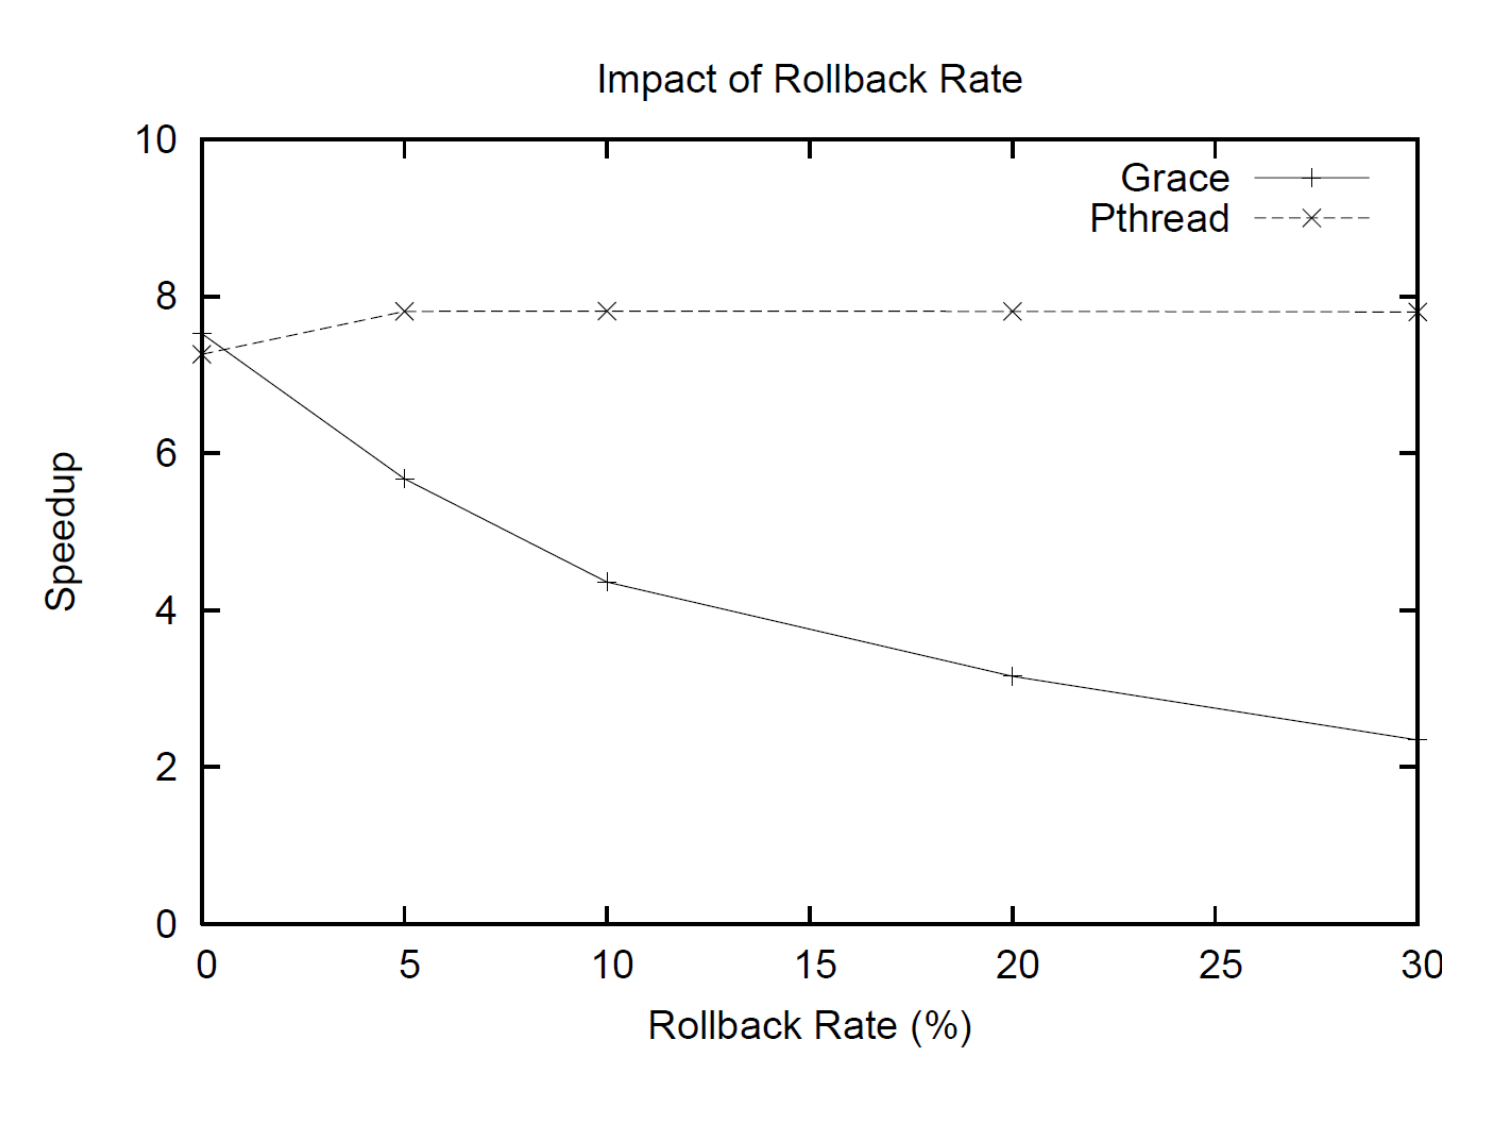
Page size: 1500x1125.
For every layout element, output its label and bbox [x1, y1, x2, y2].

picture [30, 49, 1442, 1056]
